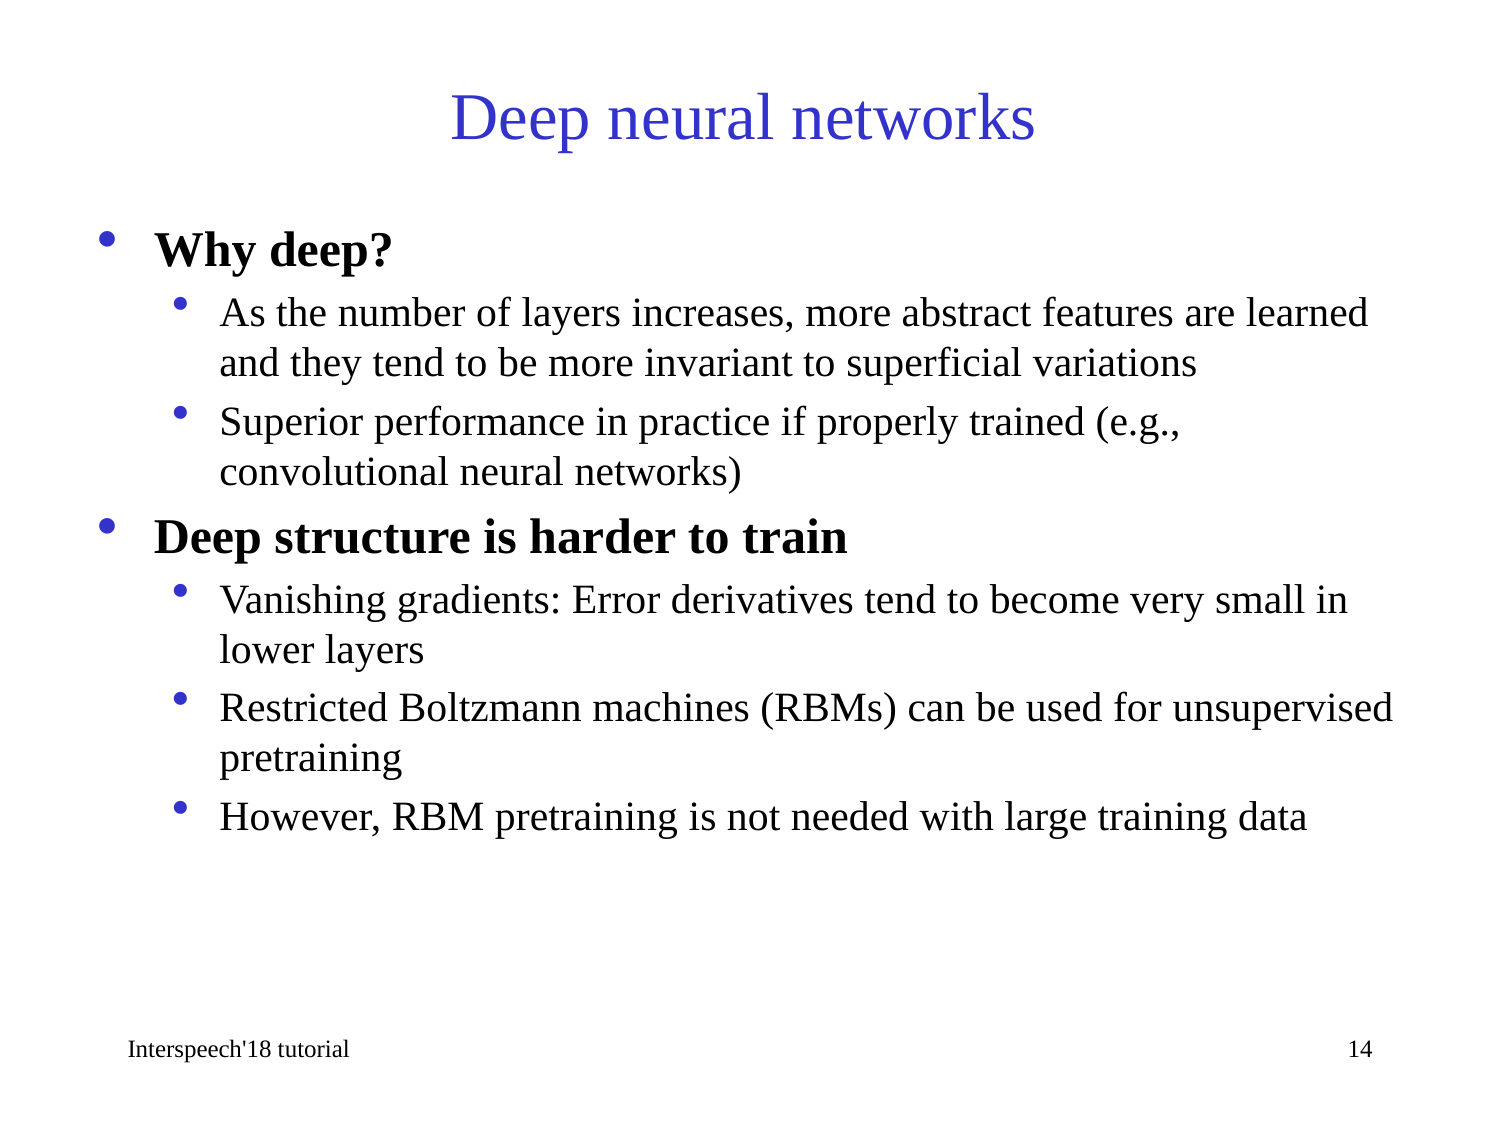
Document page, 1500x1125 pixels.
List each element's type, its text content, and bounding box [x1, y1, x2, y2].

list Why deep? As the number of layers increases, more abstract features are learned and they tend to be more invariant to superficial variations Superior performance in practice if properly trained (e.g., convolutional neural networks) Deep structure is harder to train Vanishing gradients: Error derivatives tend to become very small in lower layers Restricted Boltzmann machines (RBMs) can be used for unsupervised pretraining However, RBM pretraining is not needed with large training data [82, 209, 1433, 1005]
slide_number Interspeech'18 tutorial [112, 1024, 426, 1101]
slide_number 14 [1074, 1024, 1388, 1101]
title Deep neural networks [87, 62, 1400, 163]
